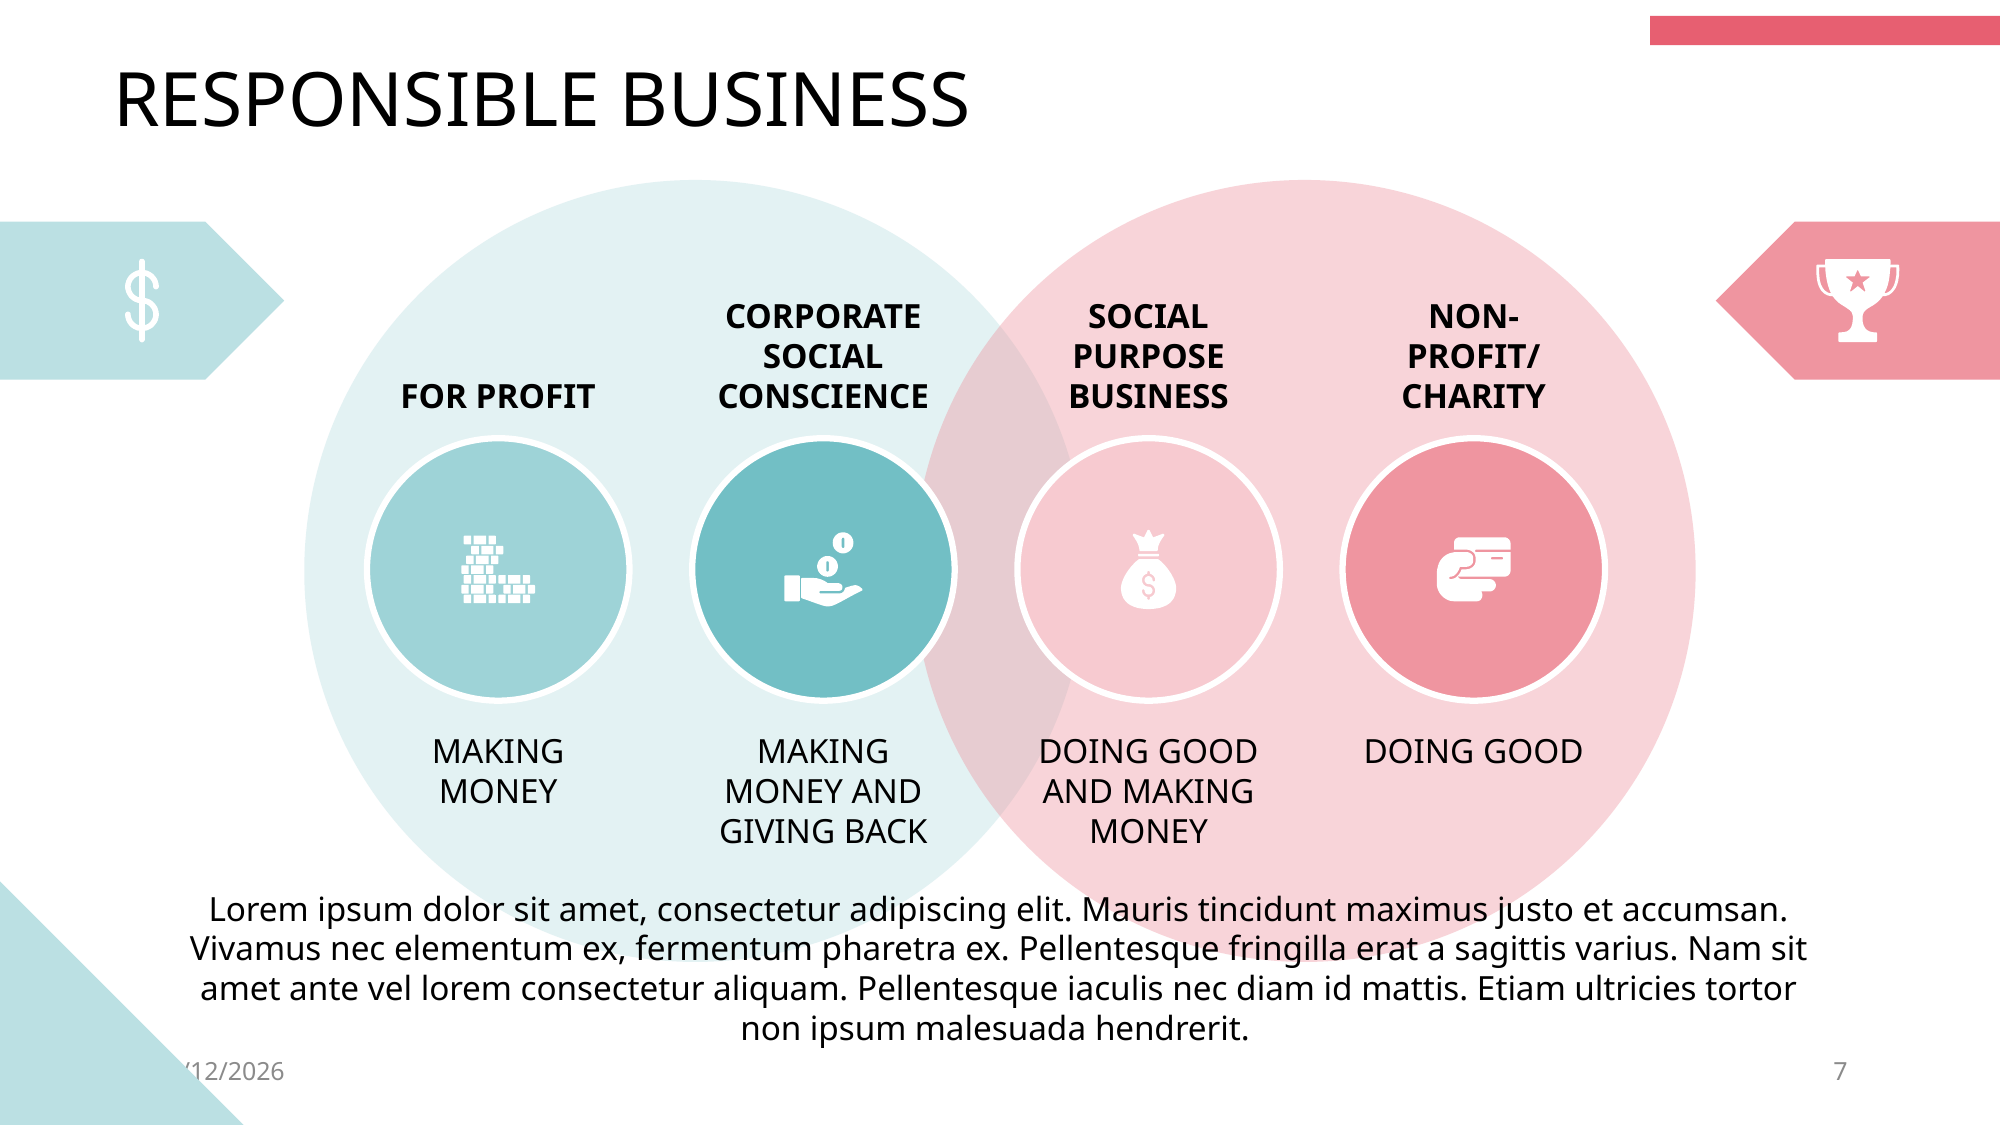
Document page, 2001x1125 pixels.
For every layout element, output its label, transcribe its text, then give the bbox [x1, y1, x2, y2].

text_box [784, 532, 863, 607]
text_box RESPONSIBLE BUSINESS [113, 51, 1887, 142]
text_box [1816, 259, 1900, 343]
slide_number 7 [1412, 1042, 1863, 1103]
text_box Lorem ipsum dolor sit amet, consectetur adipiscing elit. Mauris tincidunt maximus justo et accumsan. Vivamus nec elementum ex, fermentum pharetra ex. Pellentesque fringilla erat a sagittis varius. Nam sit amet ante vel lorem consectetur aliquam. Pellentesque iaculis nec diam id mattis. Etiam ultricies tortor non ipsum malesuada hendrerit. [187, 887, 1813, 1048]
text_box [1649, 15, 2000, 46]
text_box [0, 220, 286, 381]
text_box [461, 535, 536, 604]
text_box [304, 179, 1696, 962]
text_box [1714, 220, 2000, 381]
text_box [1120, 529, 1177, 609]
text_box [0, 879, 246, 1125]
text_box [125, 258, 159, 343]
slide_number 14-May-20 [137, 1042, 588, 1103]
